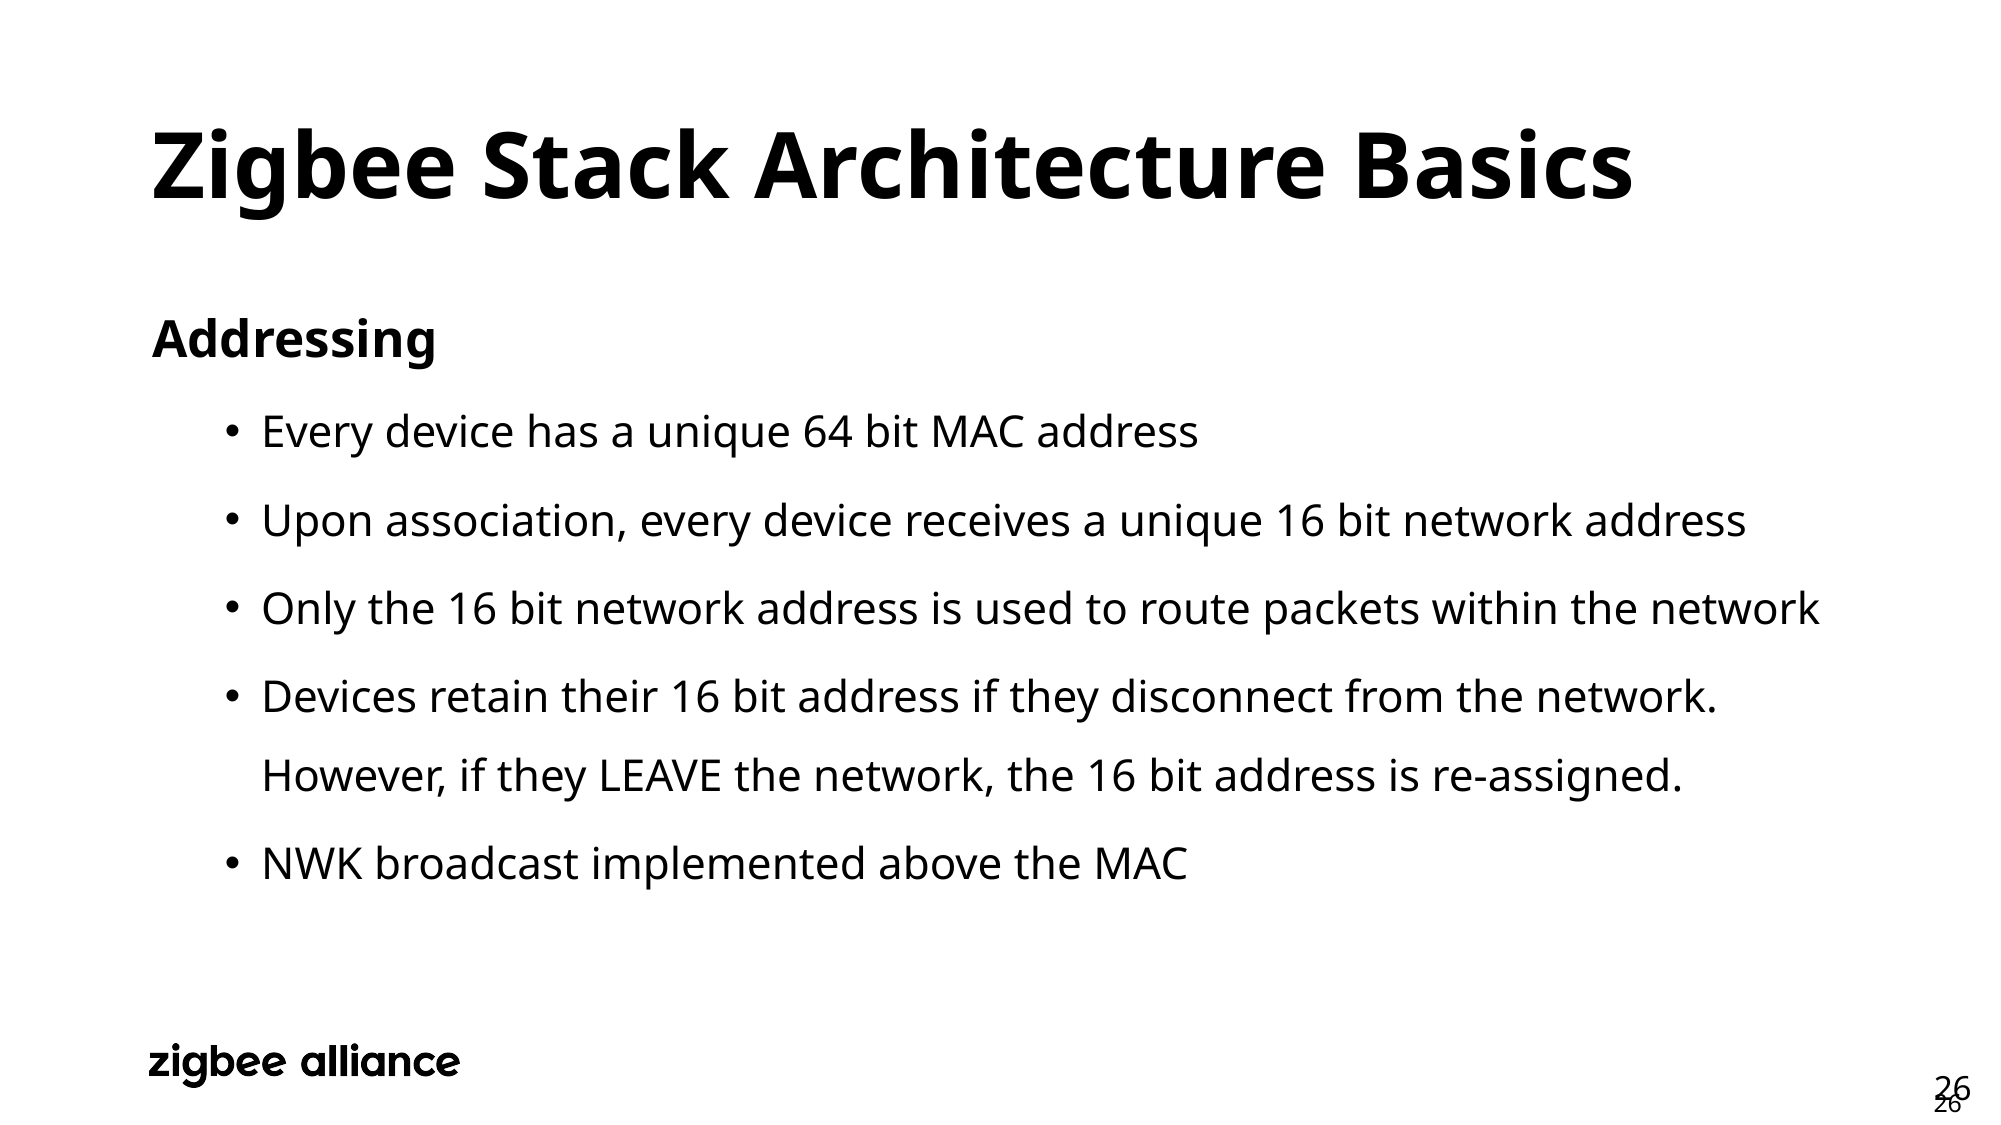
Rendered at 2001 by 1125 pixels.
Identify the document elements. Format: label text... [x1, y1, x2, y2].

text_box Zigbee Stack Architecture Basics [137, 59, 1863, 278]
text_box Addressing Every device has a unique 64 bit MAC address Upon association, every device receives a unique 16 bit network address Only the 16 bit network address is used to route packets within the network Devices retain their 16 bit address if they disconnect from the network. However, if they LEAVE the network, the 16 bit address is re-assigned. NWK broadcast implemented above the MAC [137, 299, 1863, 1014]
text_box 26 [1918, 1080, 2000, 1119]
picture [149, 1043, 460, 1088]
